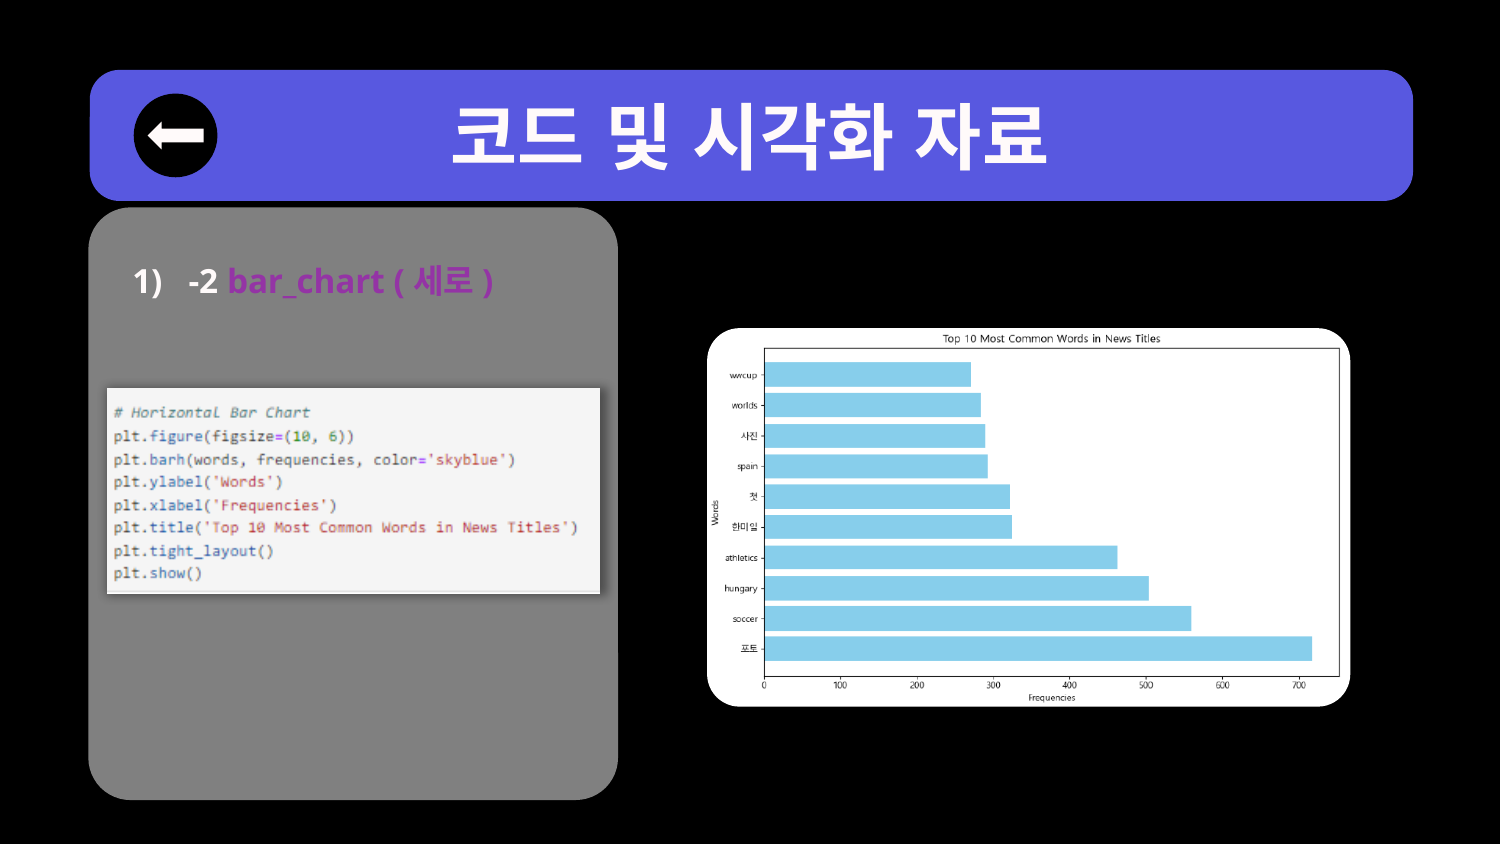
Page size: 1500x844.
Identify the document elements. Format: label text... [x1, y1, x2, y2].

subtitle -2 bar_chart (세로) [117, 225, 624, 757]
text_box [88, 207, 619, 801]
picture [106, 388, 600, 594]
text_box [133, 93, 218, 178]
title 코드 및 시각화 자료 [221, 76, 1279, 171]
picture [706, 327, 1351, 707]
text_box [89, 69, 1414, 201]
